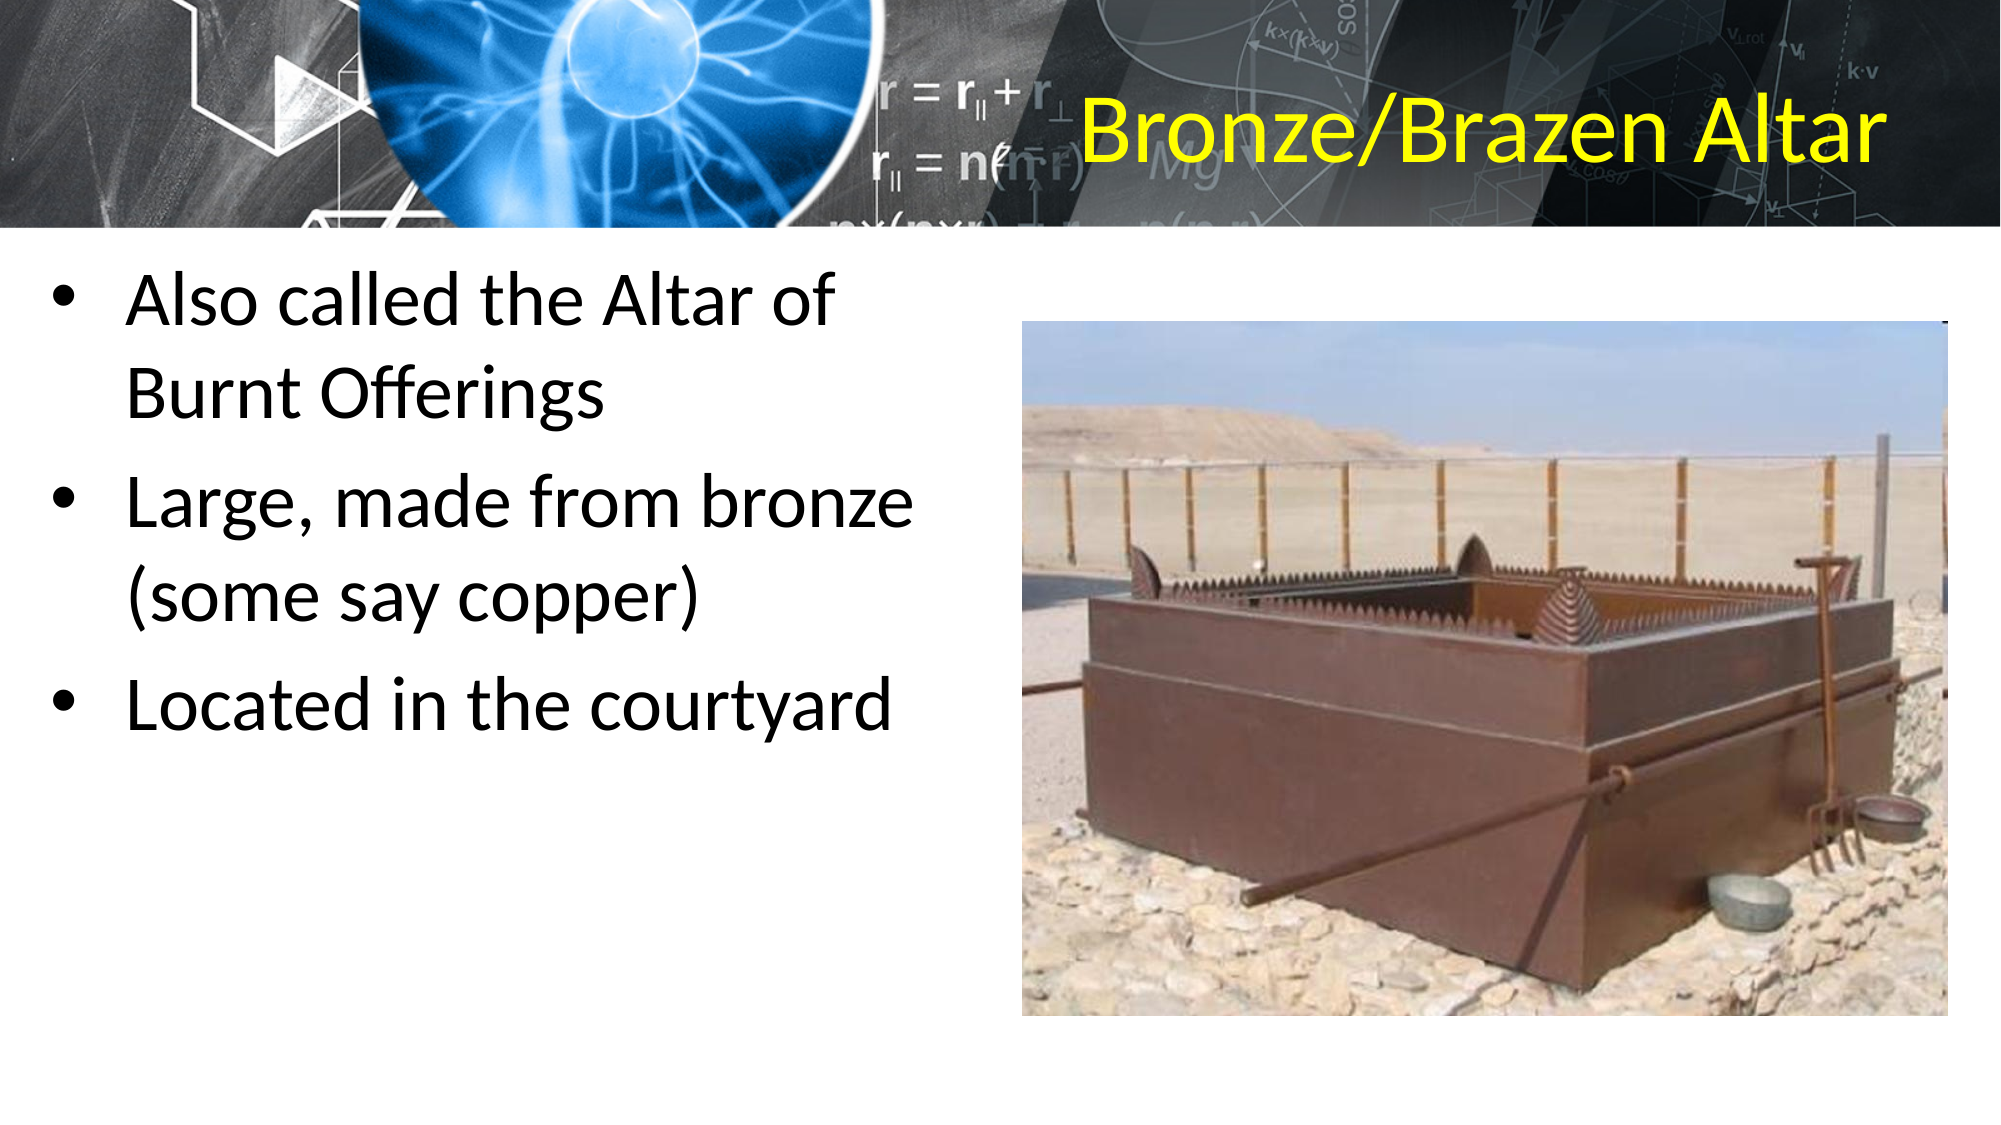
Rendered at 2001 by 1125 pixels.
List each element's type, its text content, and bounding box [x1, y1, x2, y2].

title Bronze/Brazen Altar [98, 39, 1905, 207]
list Also called the Altar of Burnt Offerings Large, made from bronze (some say copper) Located in the courtyard [35, 240, 1046, 1064]
picture [0, 0, 2001, 1125]
